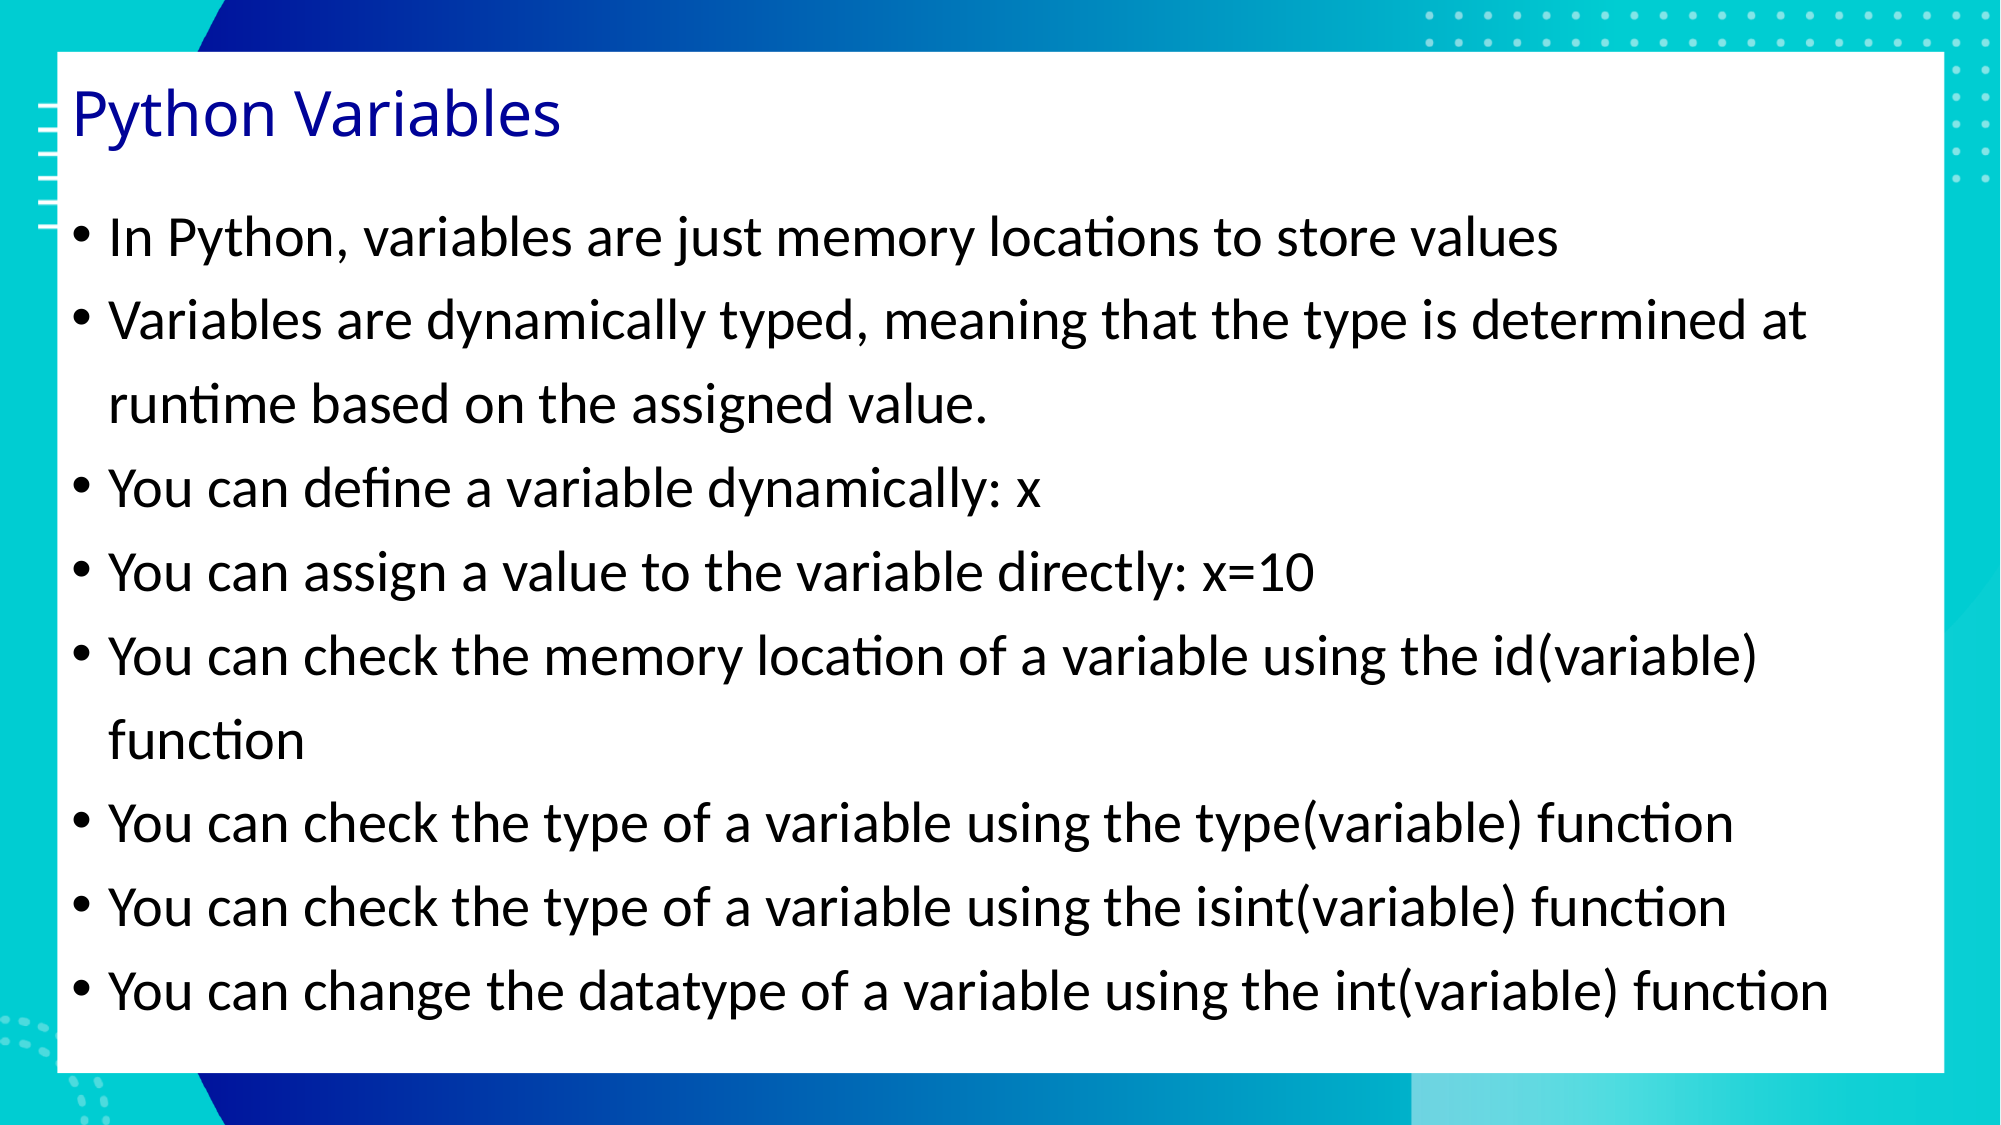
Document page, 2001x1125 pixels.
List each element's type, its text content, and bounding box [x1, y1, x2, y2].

picture [0, 0, 2001, 1125]
title Python Variables [56, 56, 1939, 176]
list In Python, variables are just memory locations to store values Variables are dynamically typed, meaning that the type is determined at runtime based on the assigned value. You can define a variable dynamically: x You can assign a value to the variable directly: x=10 You can check the memory location of a variable using the id(variable) function You can check the type of a variable using the type(variable) function You can check the type of a variable using the isint(variable) function You can change the datatype of a variable using the int(variable) function [56, 176, 1939, 1069]
